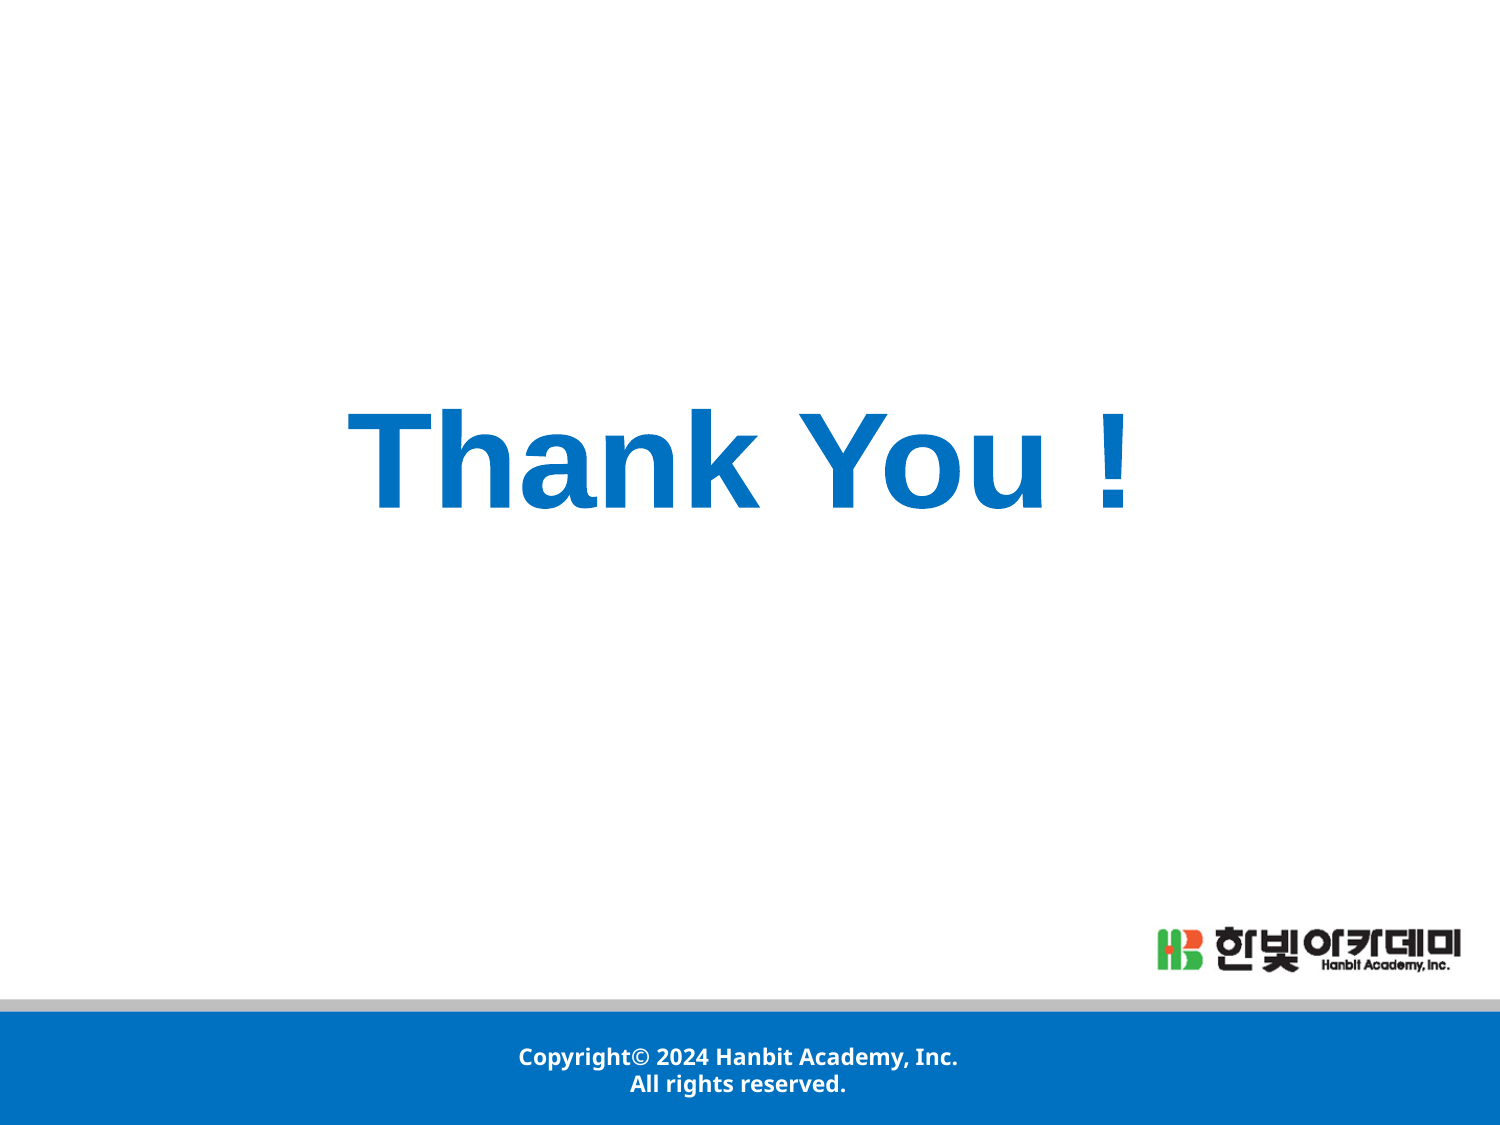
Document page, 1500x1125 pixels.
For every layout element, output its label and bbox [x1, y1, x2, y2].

picture [1151, 923, 1465, 976]
